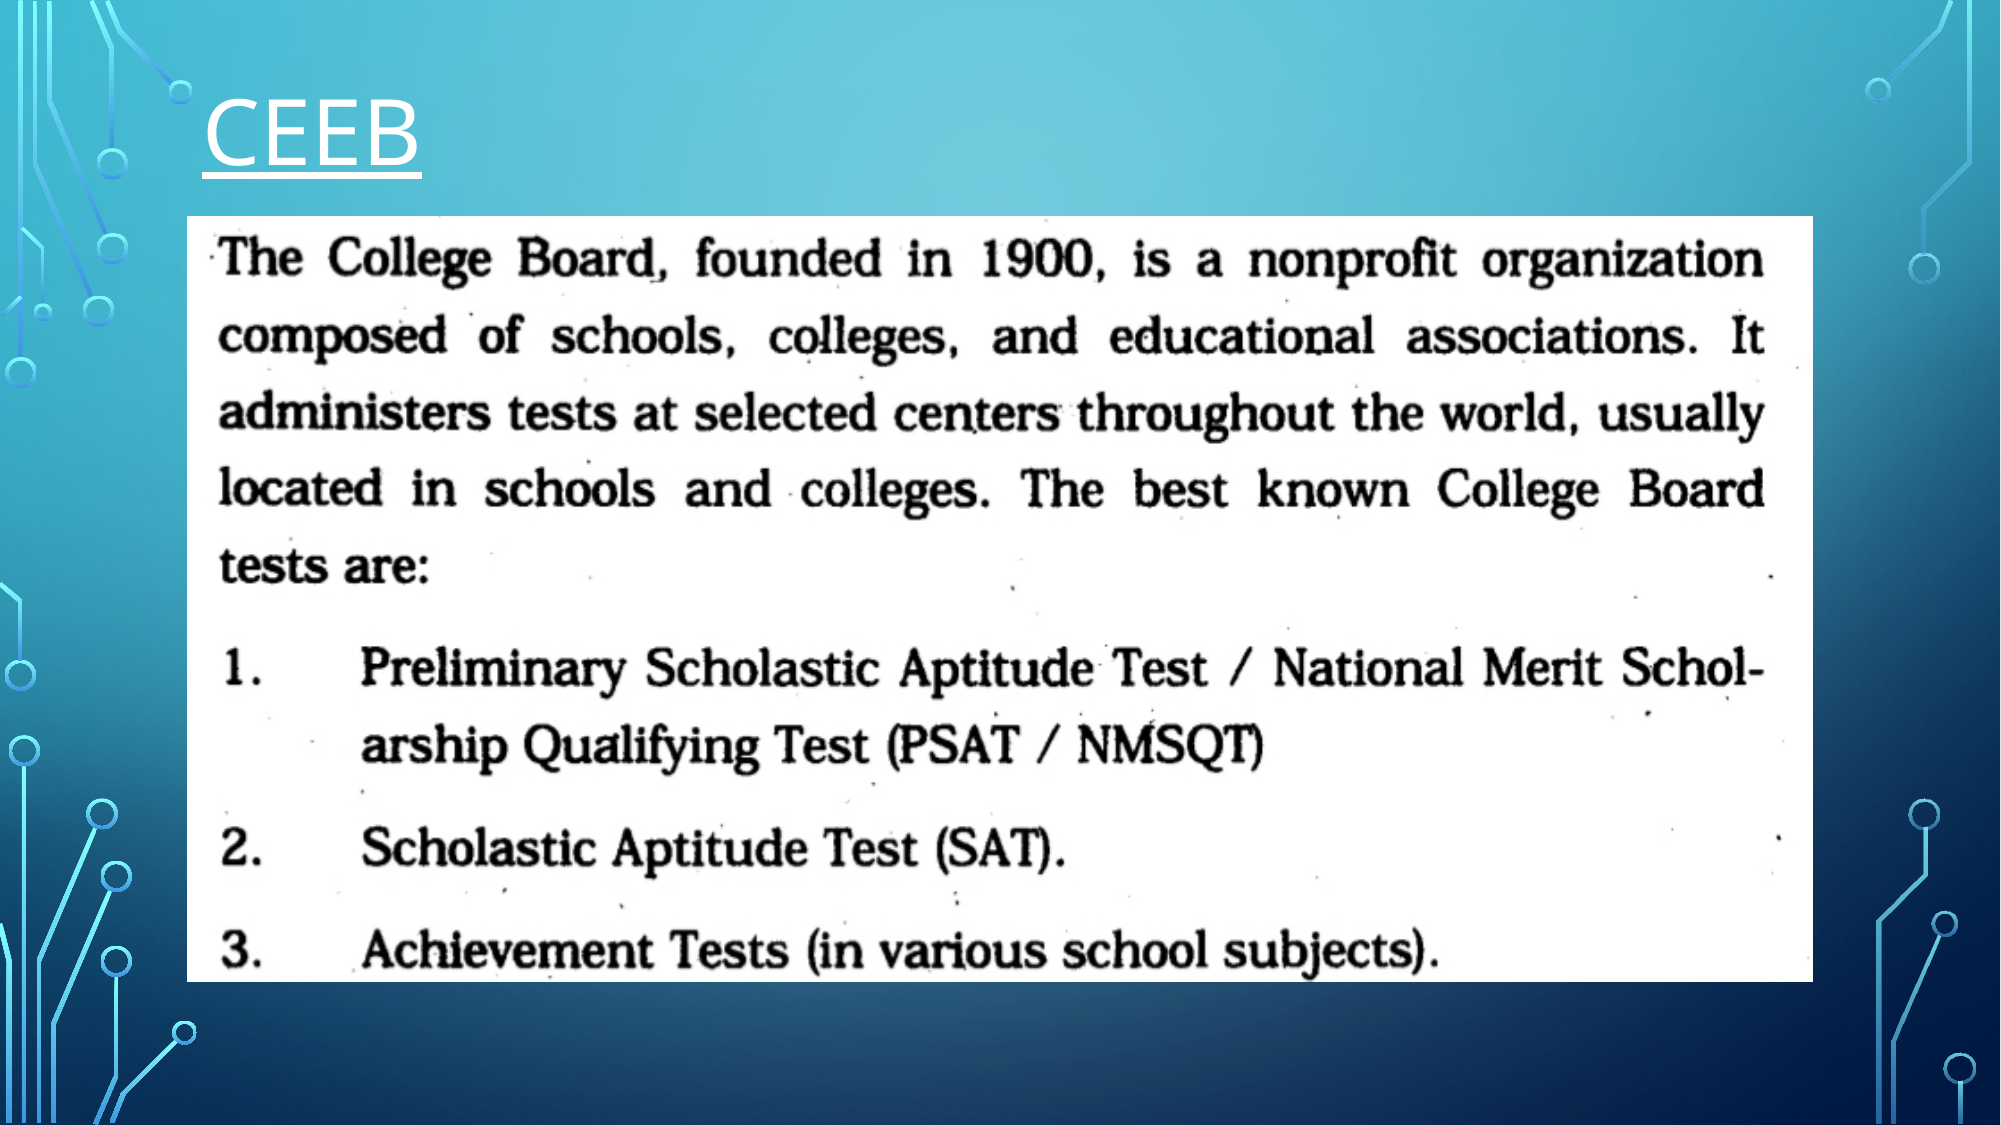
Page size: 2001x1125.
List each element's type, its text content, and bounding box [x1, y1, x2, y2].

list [186, 216, 1813, 983]
title CEEB [187, 14, 1813, 216]
